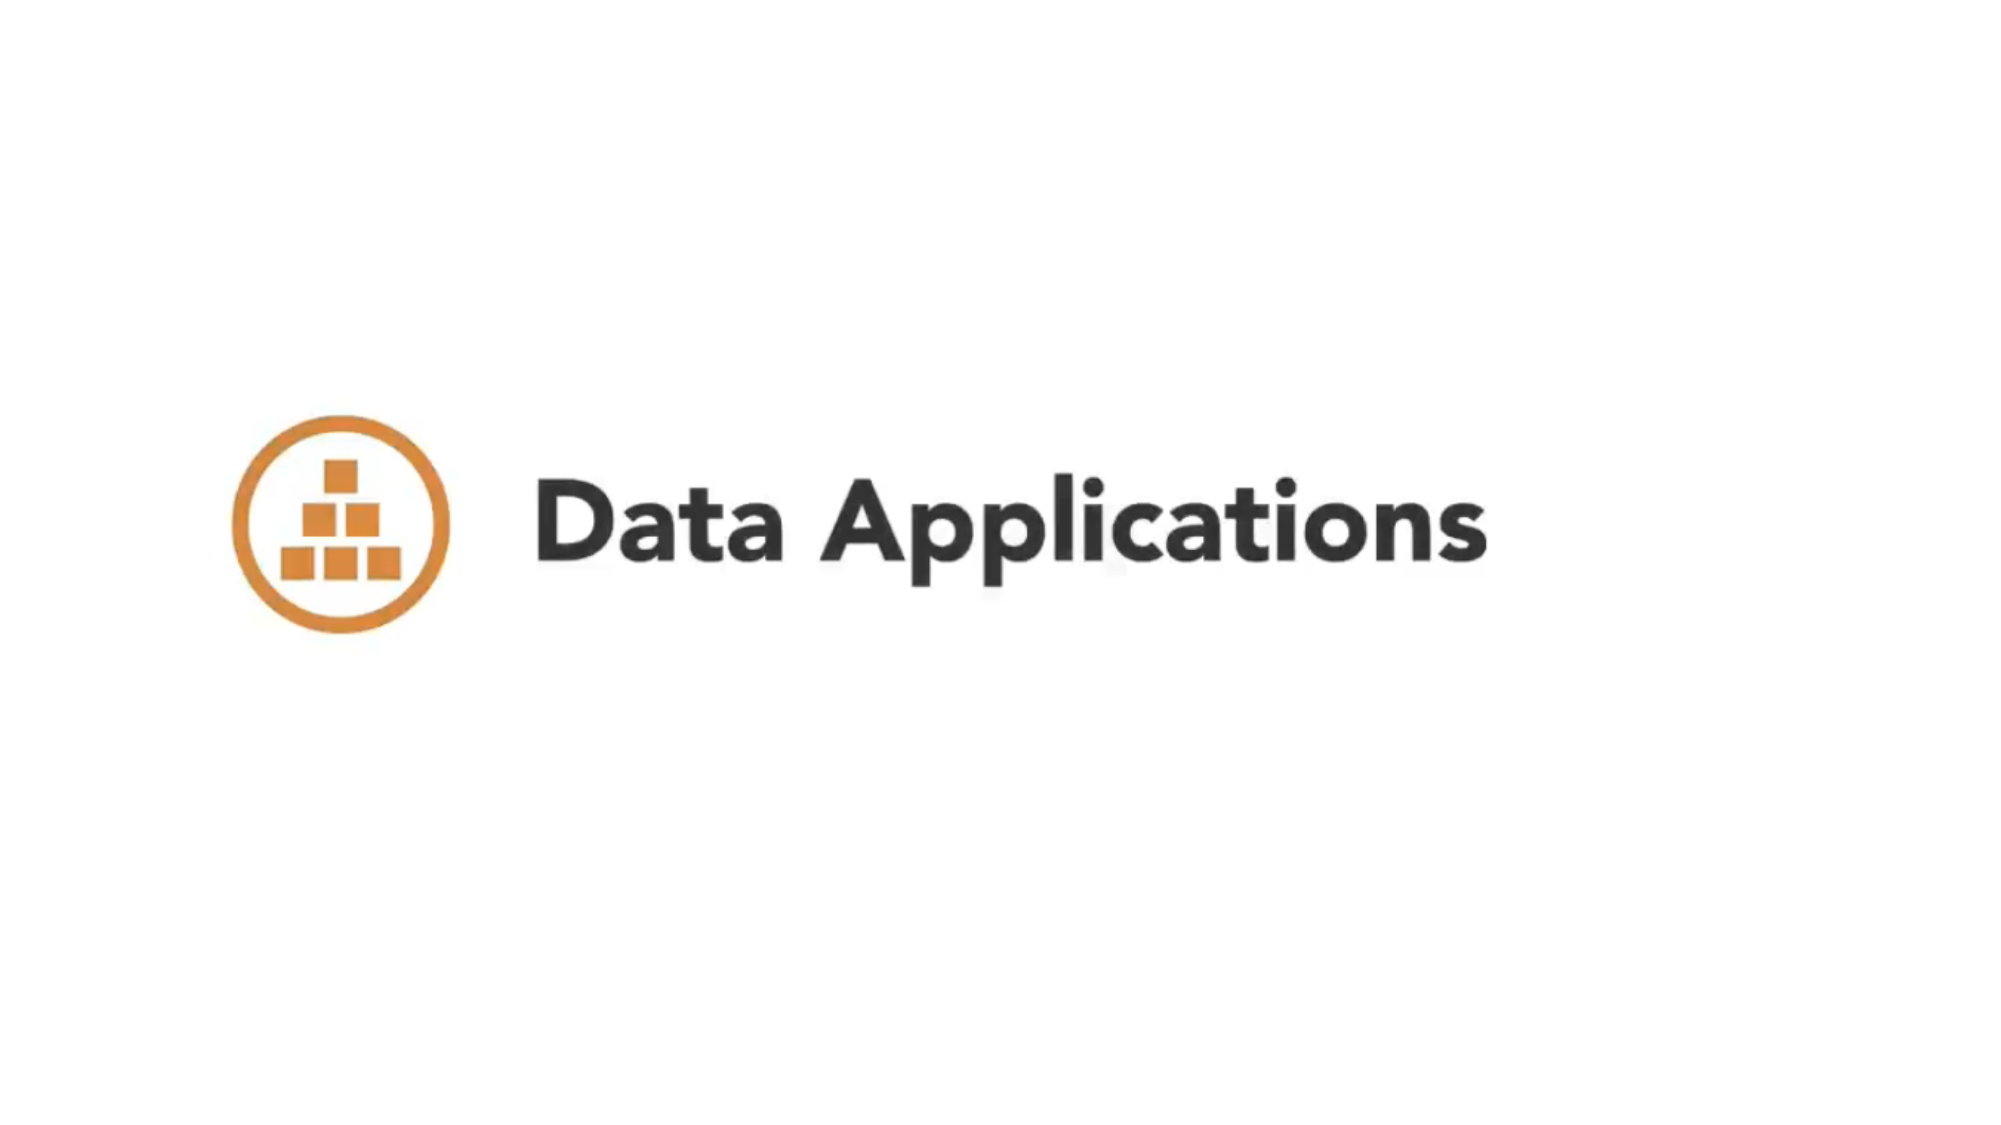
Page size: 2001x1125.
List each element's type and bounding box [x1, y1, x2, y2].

picture [0, 187, 2000, 937]
